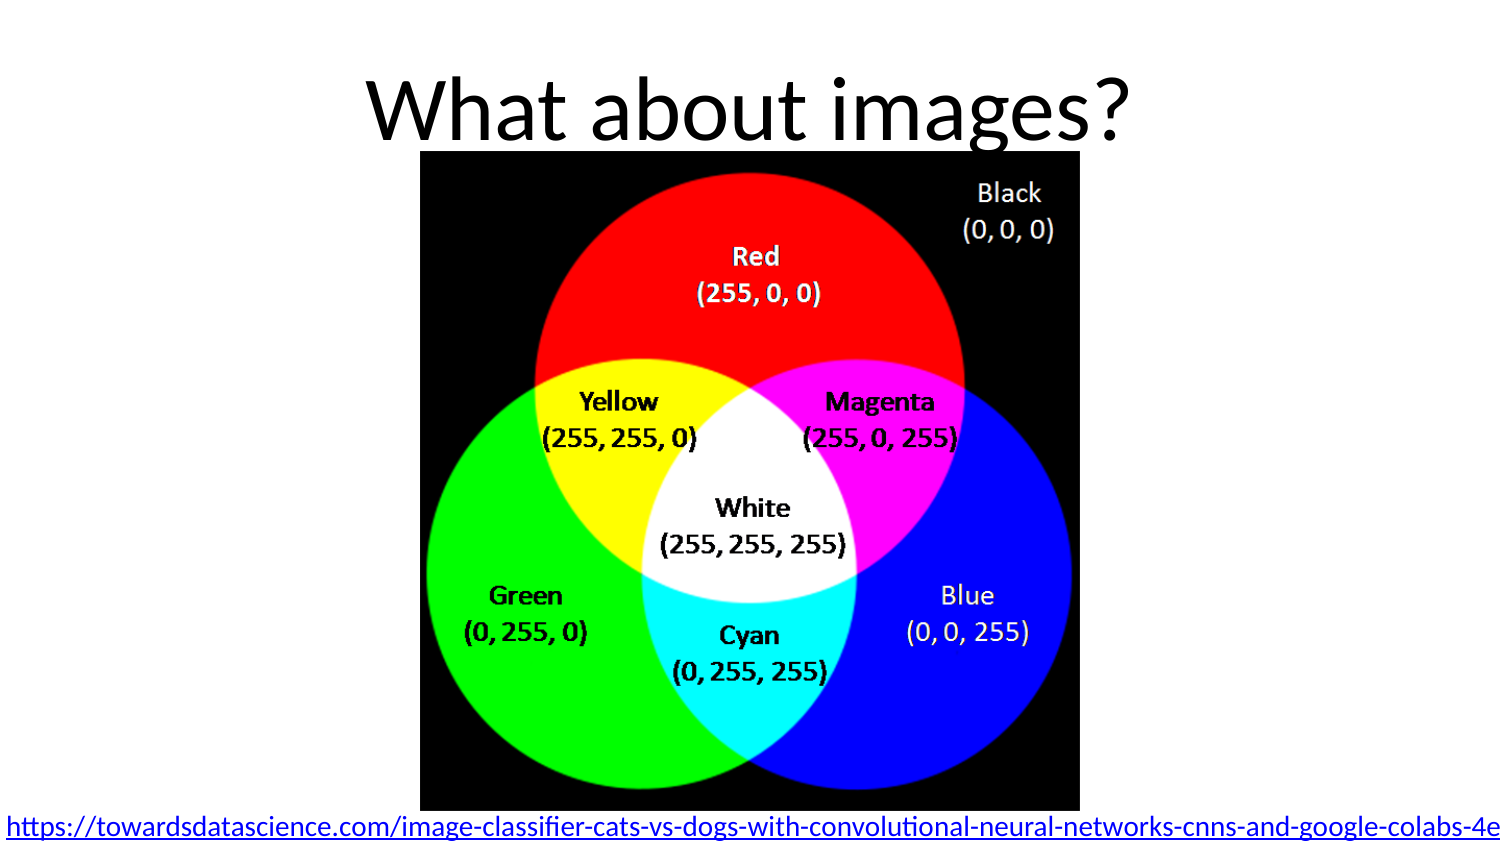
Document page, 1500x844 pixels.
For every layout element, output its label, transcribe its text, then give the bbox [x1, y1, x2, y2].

picture [418, 149, 1081, 812]
text_box https://towardsdatascience.com/image-classifier-cats-vs-dogs-with-convolutional-neural-networks-cnns-and-google-colabs-4e9af21ae7a8 [0, 799, 1500, 844]
title What about images? [75, 33, 1425, 175]
